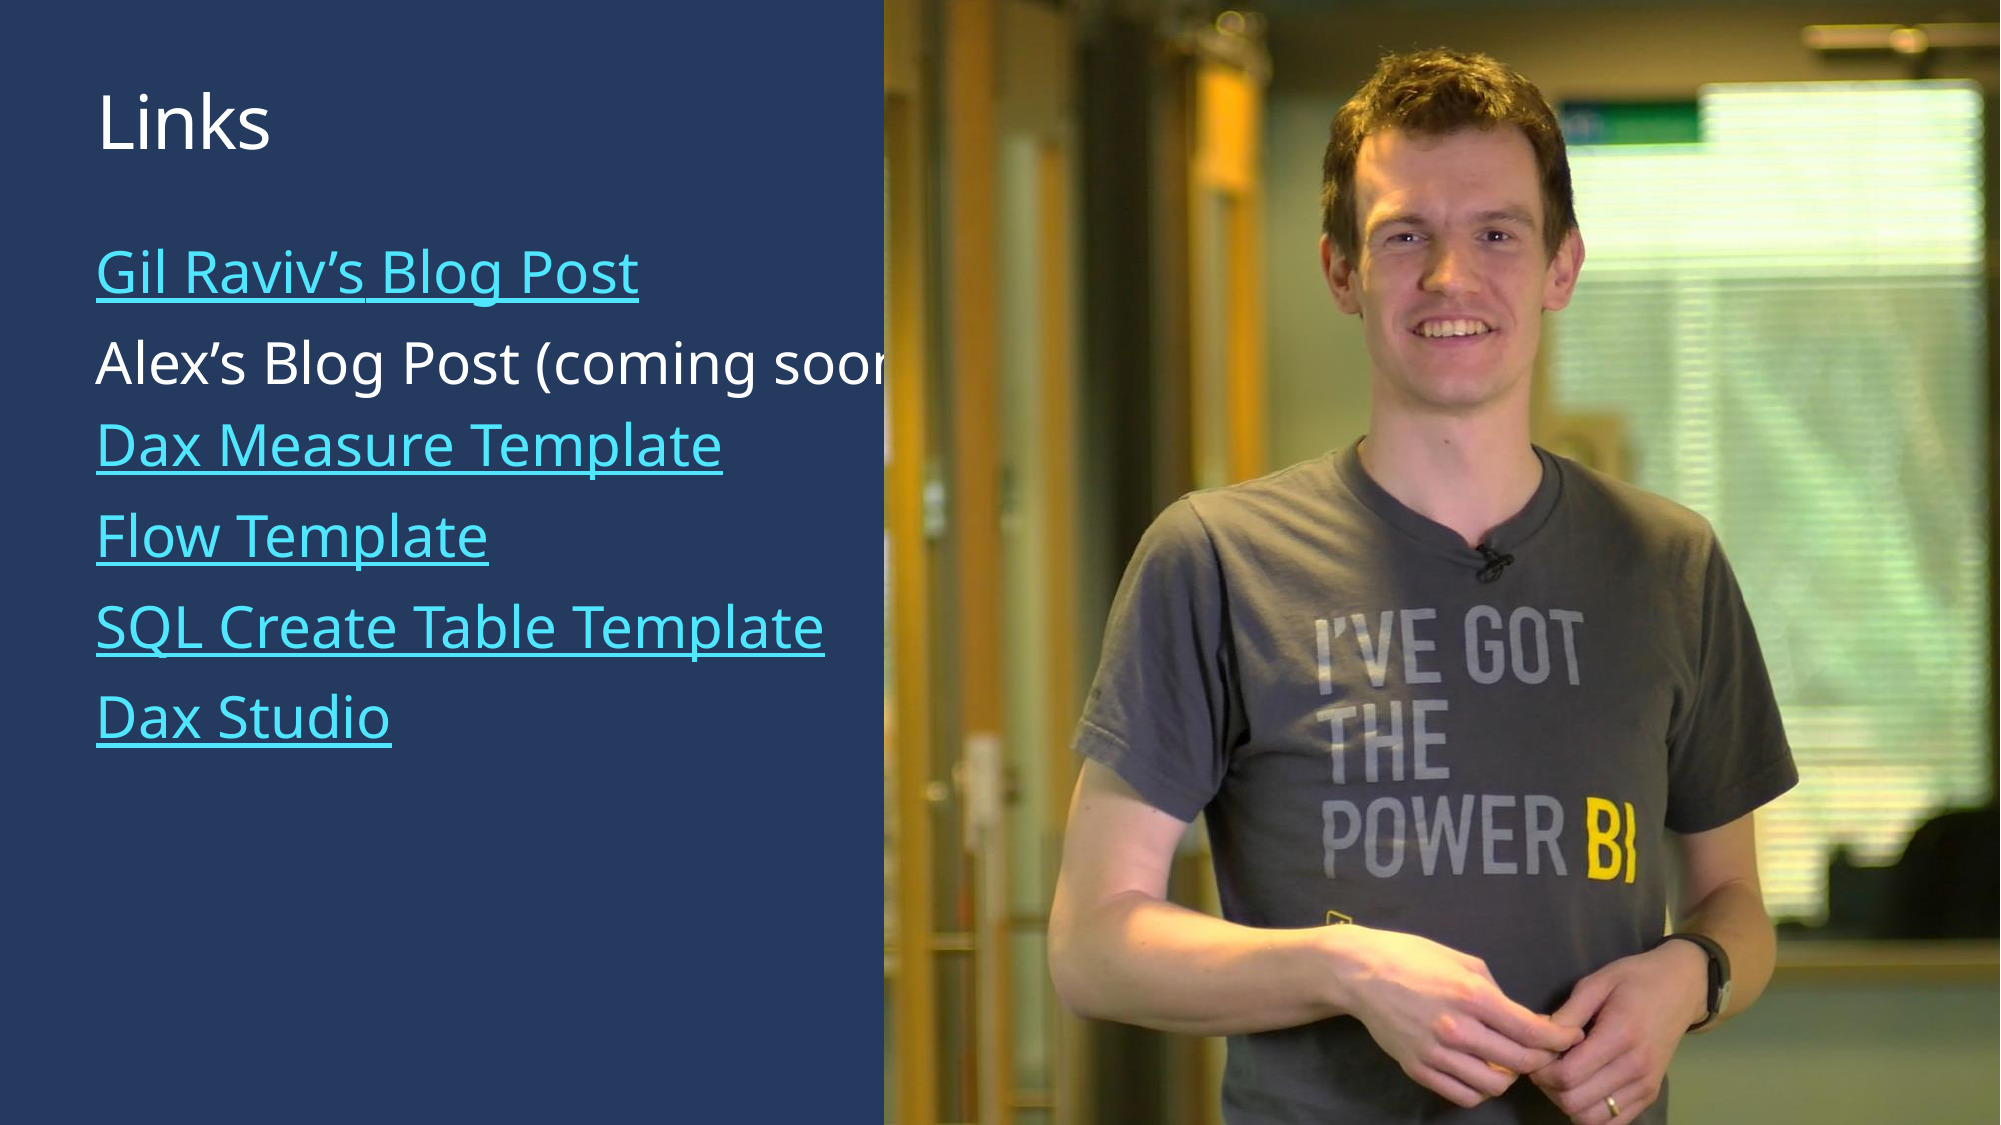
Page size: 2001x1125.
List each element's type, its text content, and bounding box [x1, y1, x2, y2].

list Gil Raviv’s Blog Post Alex’s Blog Post (coming soon) Dax Measure Template Flow Template SQL Create Table Template Dax Studio [95, 235, 884, 978]
picture [884, 0, 2000, 1125]
title Links [96, 75, 884, 166]
